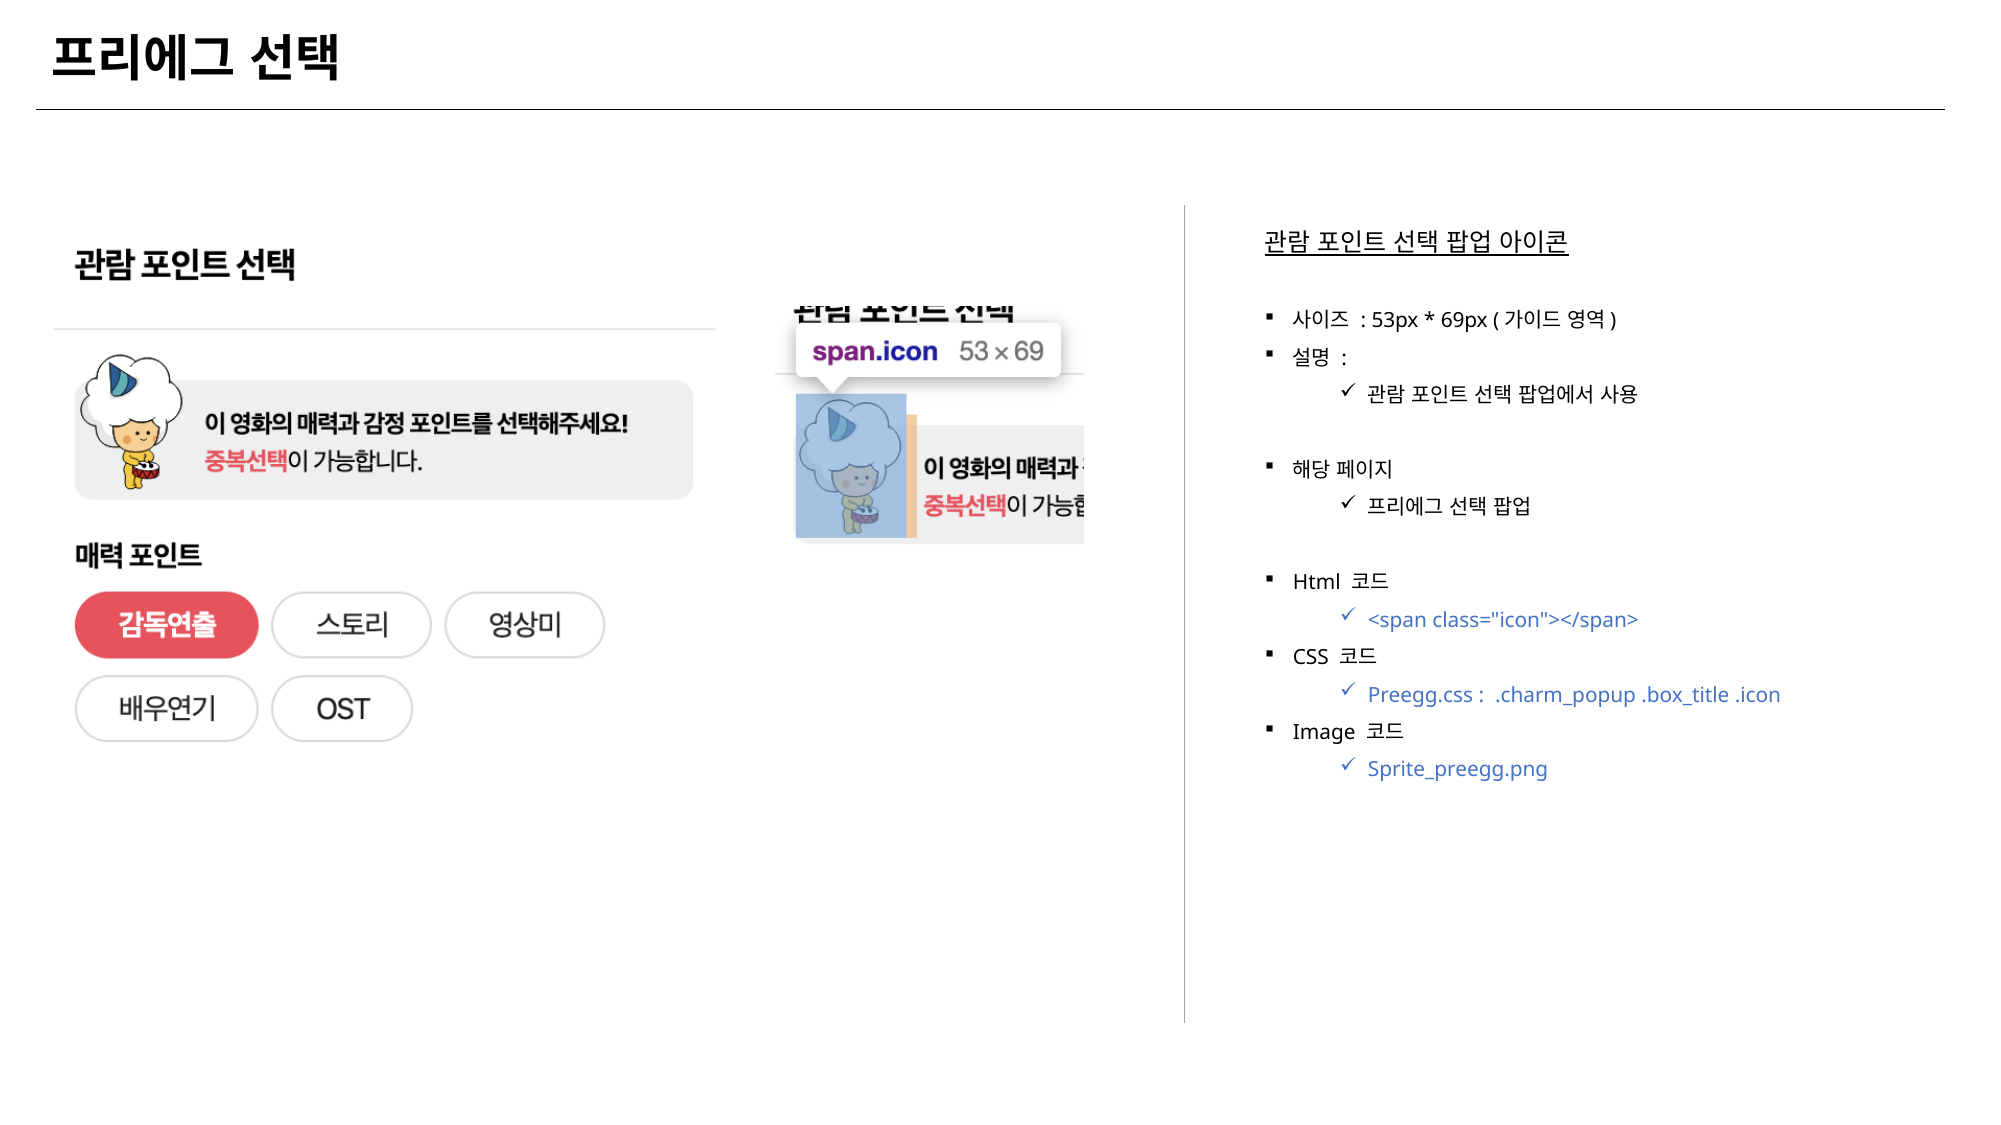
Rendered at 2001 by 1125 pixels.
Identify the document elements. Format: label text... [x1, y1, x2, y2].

picture [54, 232, 716, 763]
text_box 프리에그 선택 [36, 18, 1512, 94]
picture [775, 306, 1084, 563]
text_box 관람 포인트 선택 팝업 아이콘 사이즈 : 53px * 69px (가이드 영역) 설명 : 관람 포인트 선택 팝업에서 사용 해당 페이지 프리에그 선택 팝업 Html 코드 <span class="icon"></span> CSS 코드 Preegg.css : .charm_popup .box_title .icon Image 코드 Sprite_preegg.png [1249, 204, 1946, 826]
